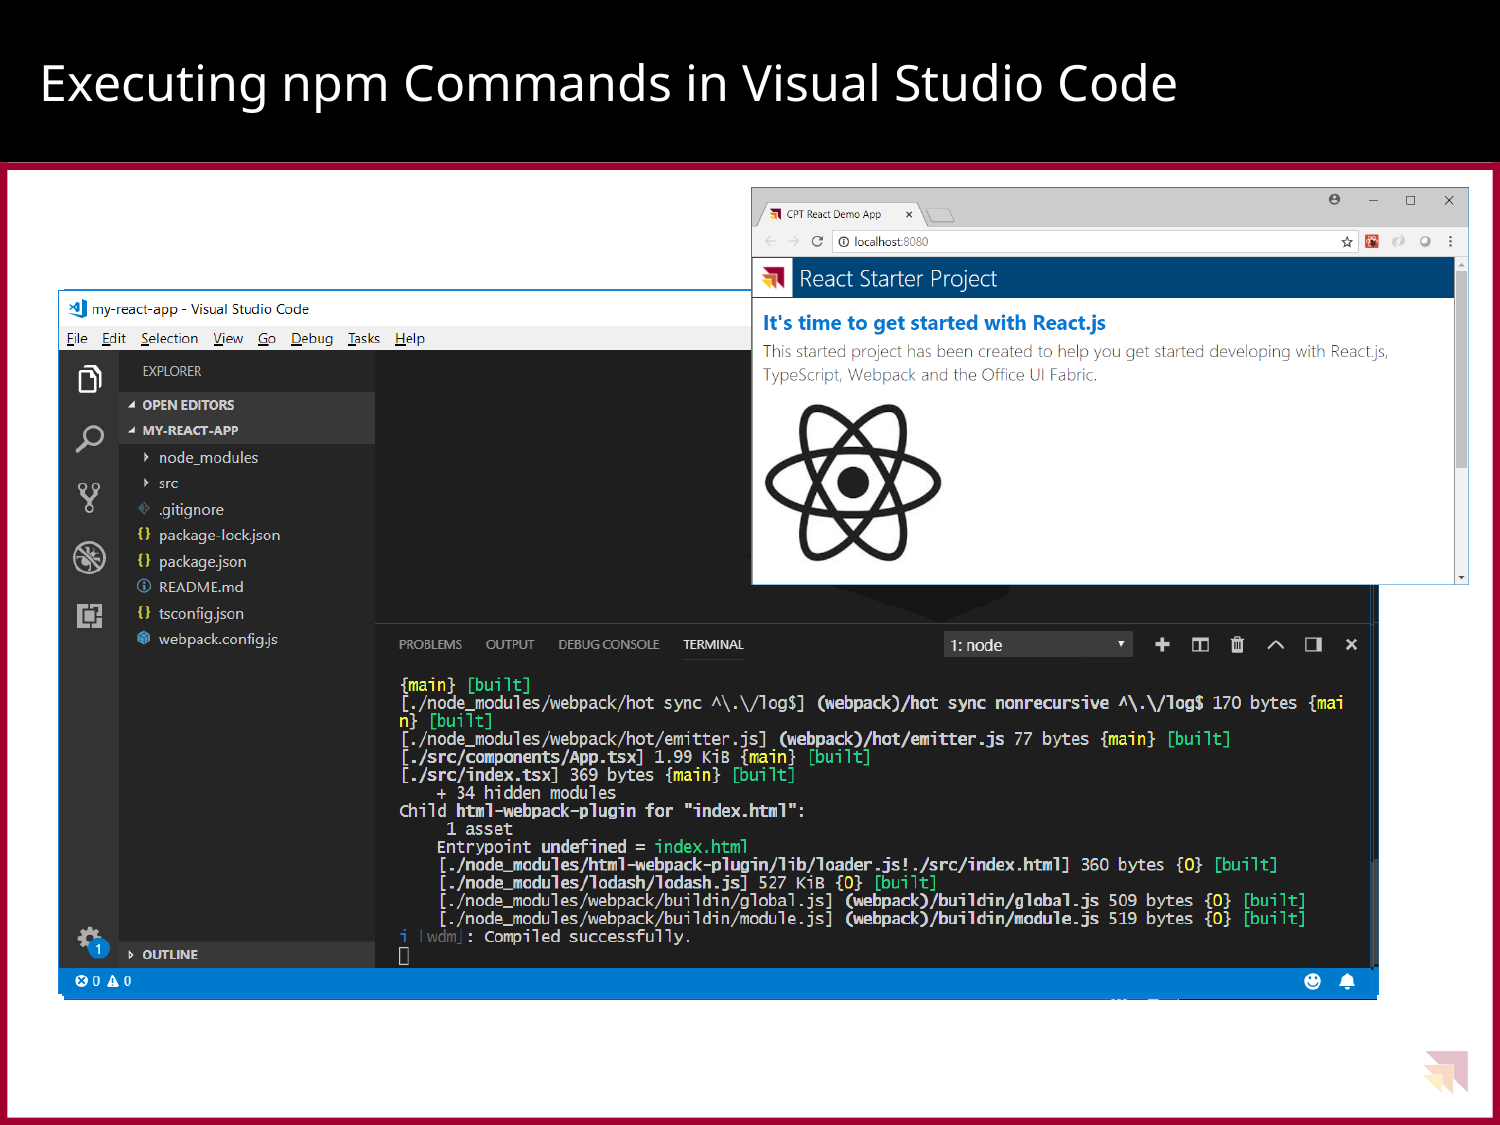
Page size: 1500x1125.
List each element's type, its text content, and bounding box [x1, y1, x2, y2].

picture [751, 187, 1470, 586]
title Executing npm Commands in Visual Studio Code [24, 12, 1438, 150]
picture [58, 289, 1375, 996]
